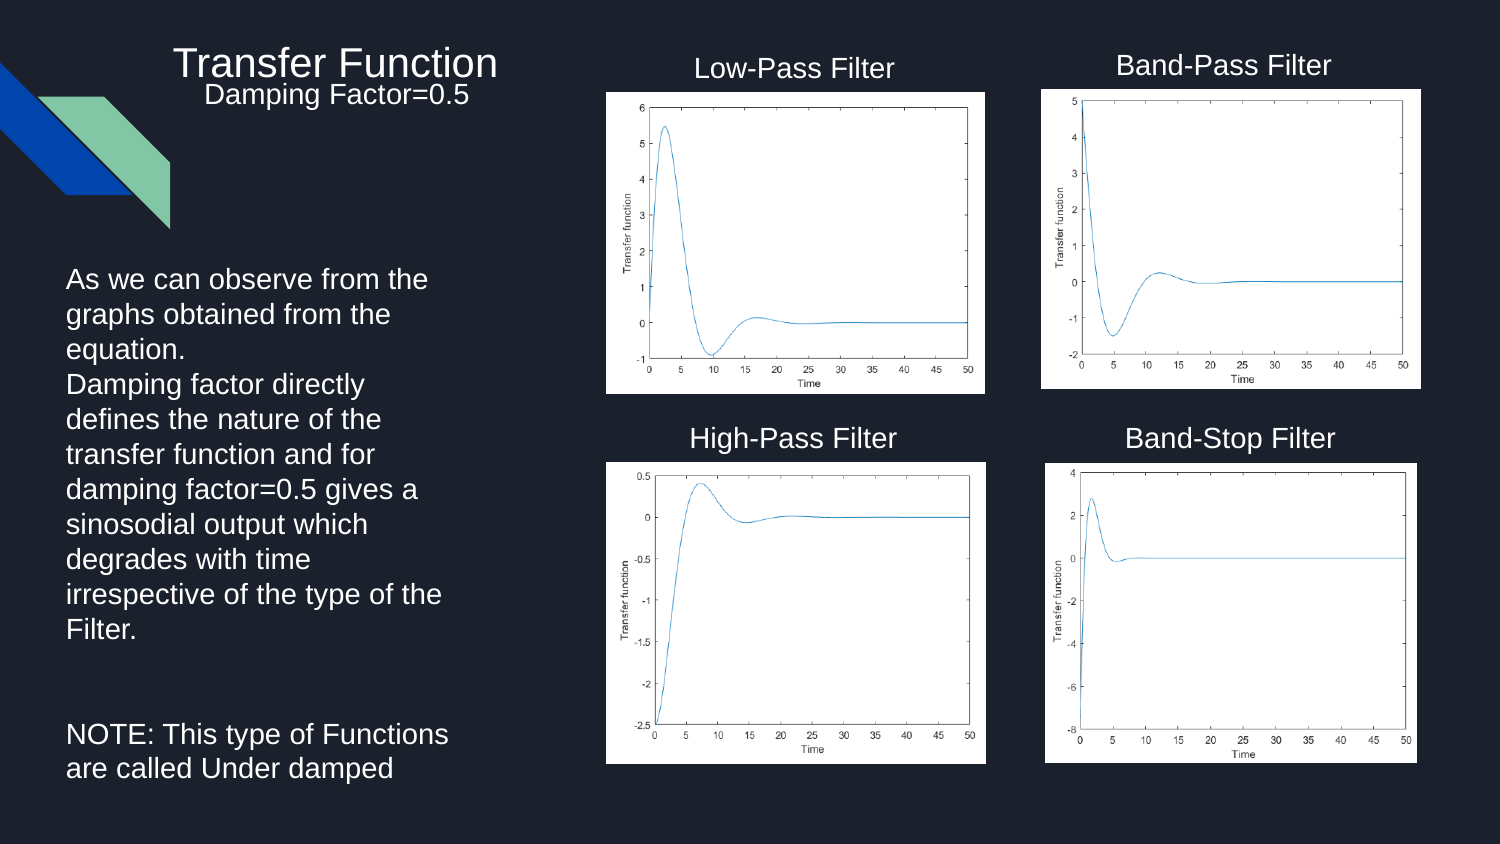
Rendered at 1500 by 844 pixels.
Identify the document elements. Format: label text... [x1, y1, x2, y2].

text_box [605, 411, 986, 764]
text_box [157, 27, 522, 120]
text_box As we can observe from the graphs obtained from the equation. Damping factor directly defines the nature of the transfer function and for damping factor=0.5 gives a sinosodial output which degrades with time irrespective of the type of the Filter. NOTE: This type of Functions are called Under damped [51, 253, 482, 793]
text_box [1041, 38, 1422, 390]
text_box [1045, 411, 1418, 763]
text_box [606, 41, 986, 394]
